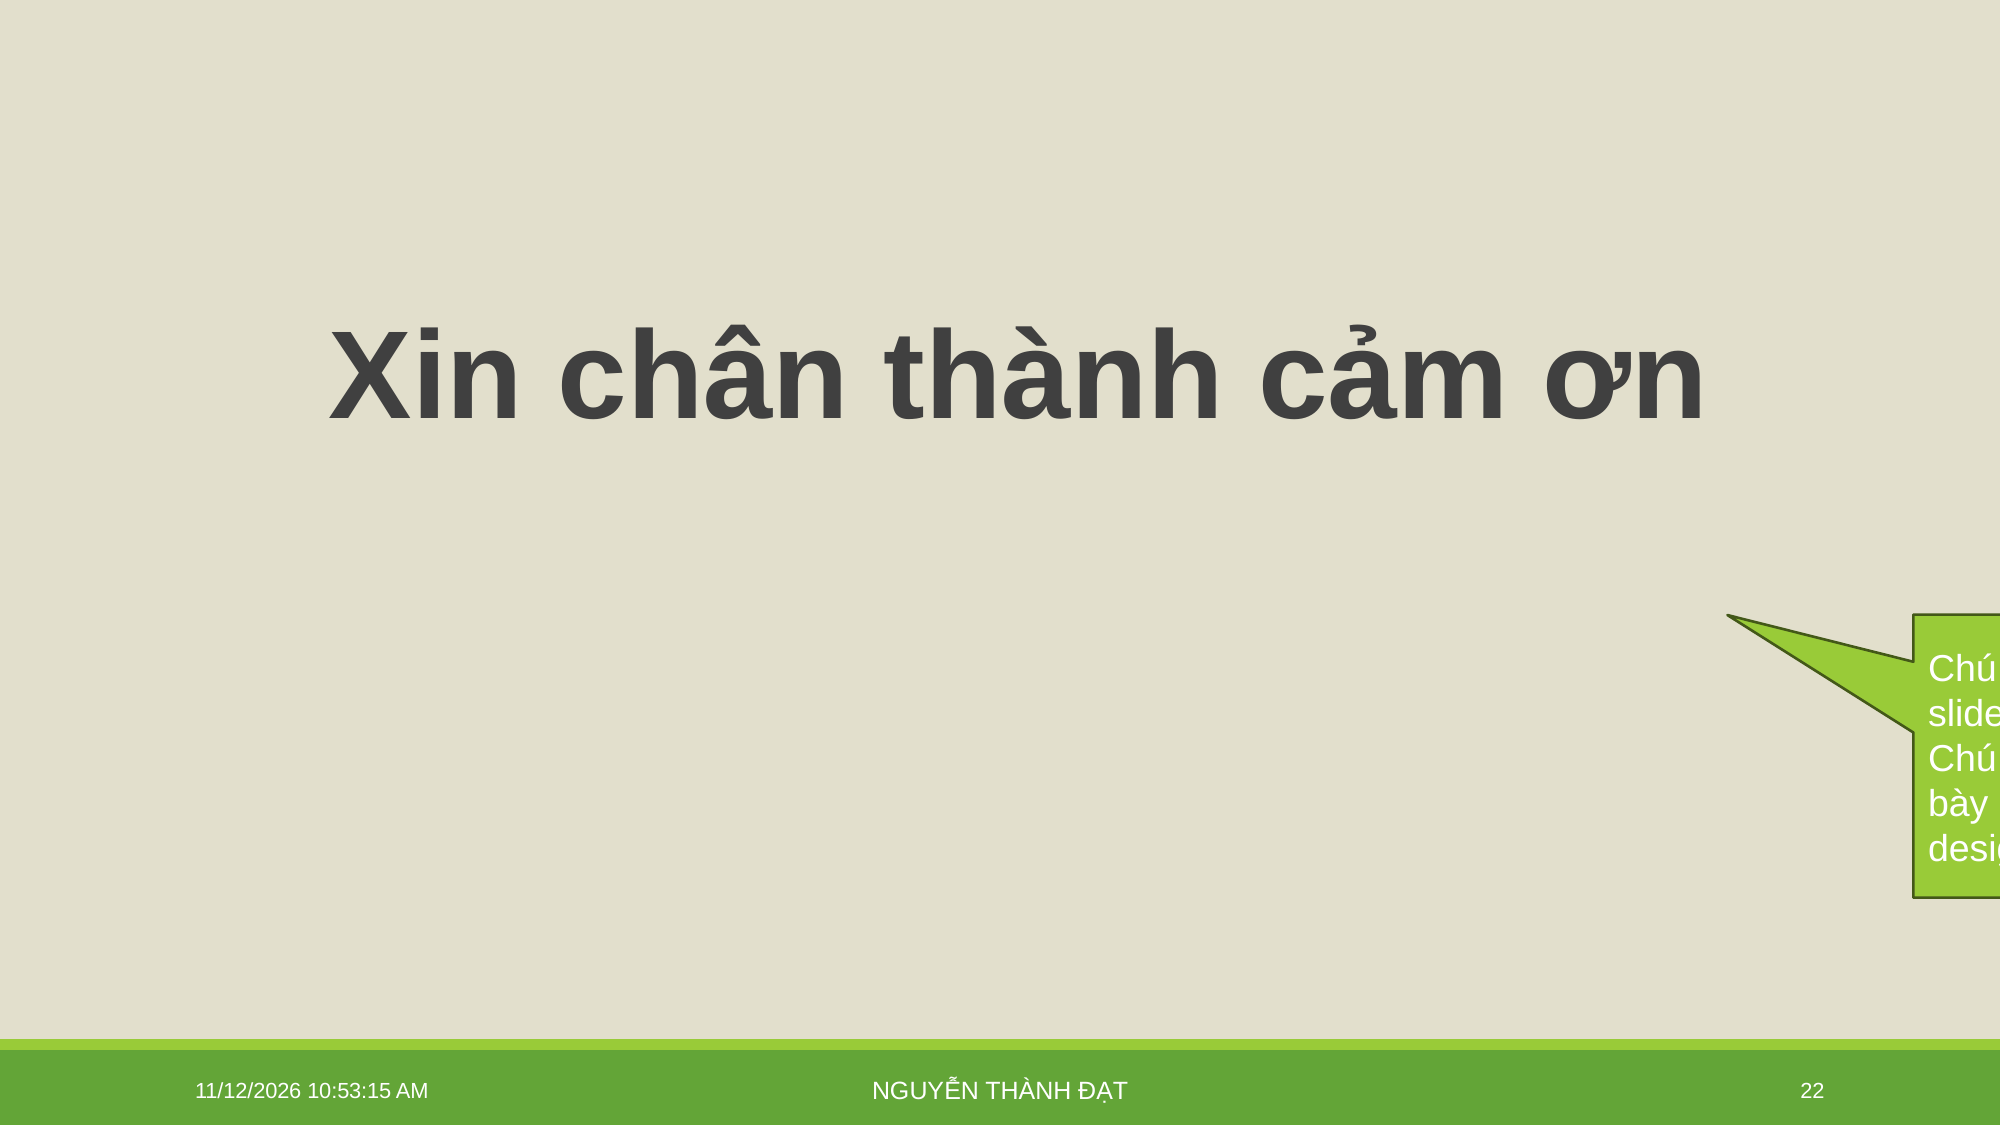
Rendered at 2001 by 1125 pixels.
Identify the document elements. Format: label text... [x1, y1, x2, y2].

text_box Chú ý đồng bộ font chữ dùng trong slide. Chú ý bỏ dấu gạch ngang hoặc trình bày lại để dễ nhìn hơn (liên quan đến design). [1726, 613, 2000, 899]
footer Nguyễn Thành Đạt [604, 1059, 1396, 1120]
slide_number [180, 1059, 586, 1120]
list Xin chân thành cảm ơn [180, 302, 1830, 963]
slide_number 22 [1624, 1059, 1840, 1120]
